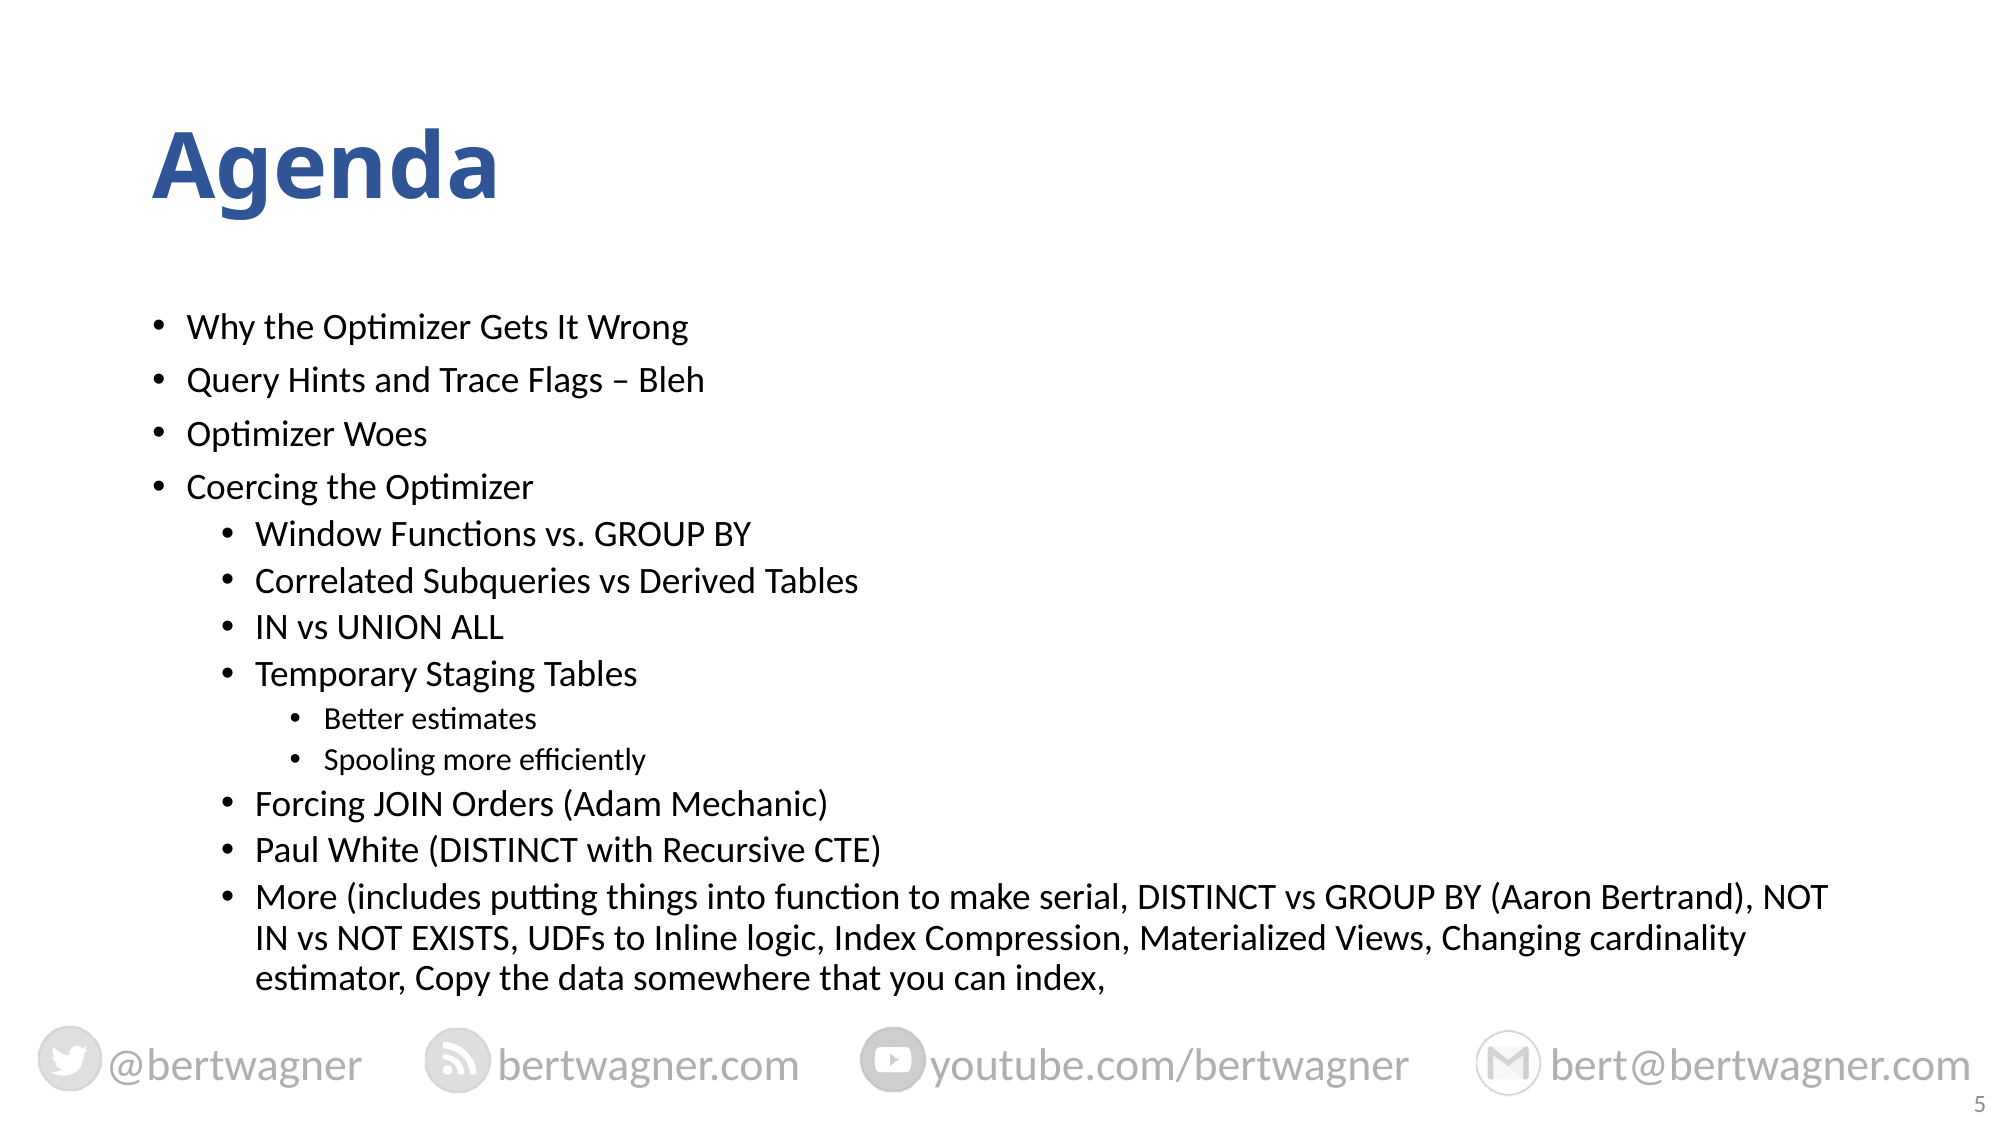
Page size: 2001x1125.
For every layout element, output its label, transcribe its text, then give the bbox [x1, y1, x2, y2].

list Why the Optimizer Gets It Wrong Query Hints and Trace Flags – Bleh Optimizer Woes Coercing the Optimizer Window Functions vs. GROUP BY Correlated Subqueries vs Derived Tables IN vs UNION ALL Temporary Staging Tables Better estimates Spooling more efficiently Forcing JOIN Orders (Adam Mechanic) Paul White (DISTINCT with Recursive CTE) More (includes putting things into function to make serial, DISTINCT vs GROUP BY (Aaron Bertrand), NOT IN vs NOT EXISTS, UDFs to Inline logic, Index Compression, Materialized Views, Changing cardinality estimator, Copy the data somewhere that you can index, [137, 299, 1863, 1014]
title Agenda [137, 59, 636, 278]
